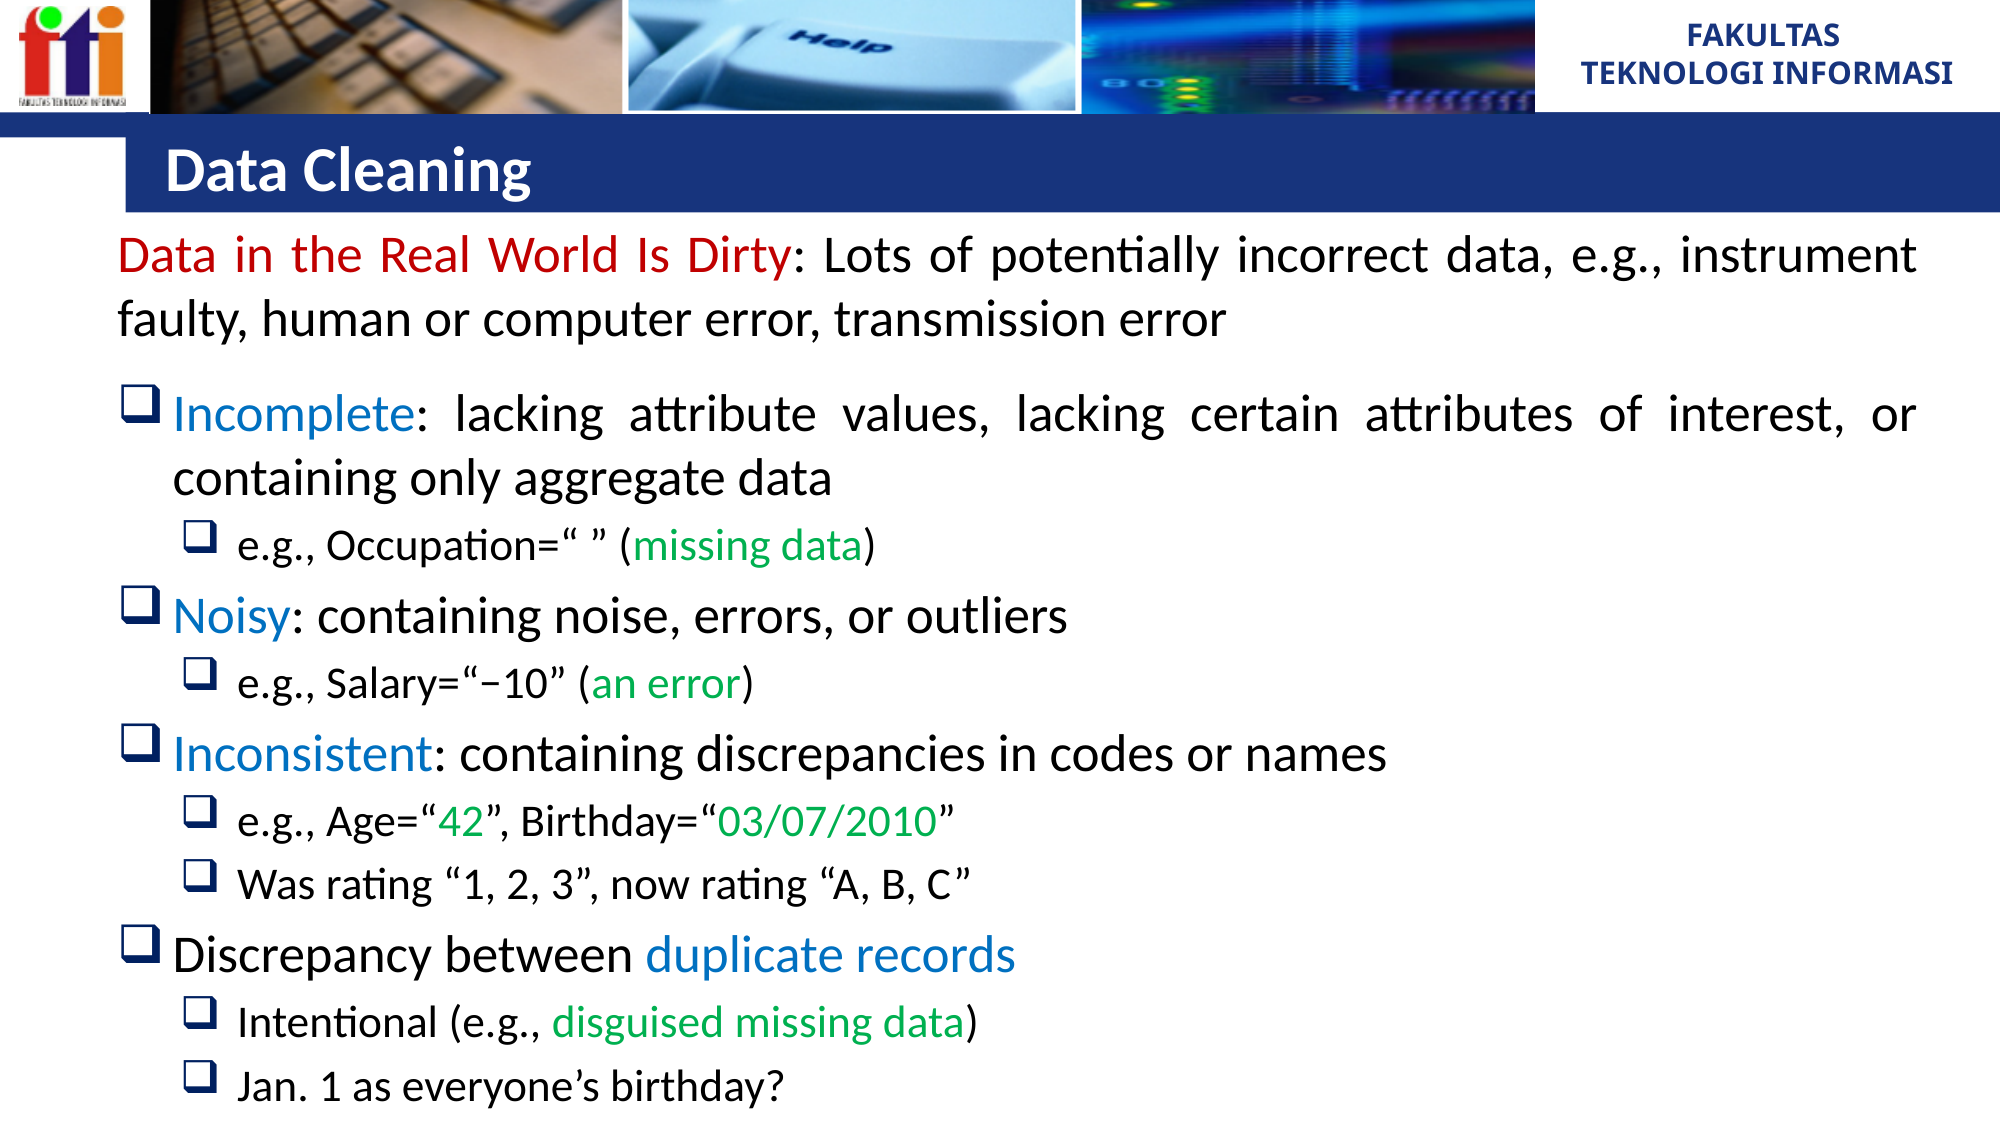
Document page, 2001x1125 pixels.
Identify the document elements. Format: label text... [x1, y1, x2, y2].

picture [19, 6, 126, 106]
title Data Cleaning [149, 119, 1934, 213]
list Data in the Real World Is Dirty: Lots of potentially incorrect data, e.g., instrument faulty, human or computer error, transmission error Incomplete: lacking attribute values, lacking certain attributes of interest, or containing only aggregate data e.g., Occupation=“ ” (missing data) Noisy: containing noise, errors, or outliers e.g., Salary=“−10” (an error) Inconsistent: containing discrepancies in codes or names e.g., Age=“42”, Birthday=“03/07/2010” Was rating “1, 2, 3”, now rating “A, B, C” Discrepancy between duplicate records Intentional (e.g., disguised missing data) Jan. 1 as everyone’s birthday? [102, 212, 1934, 1125]
picture [149, 0, 1535, 114]
